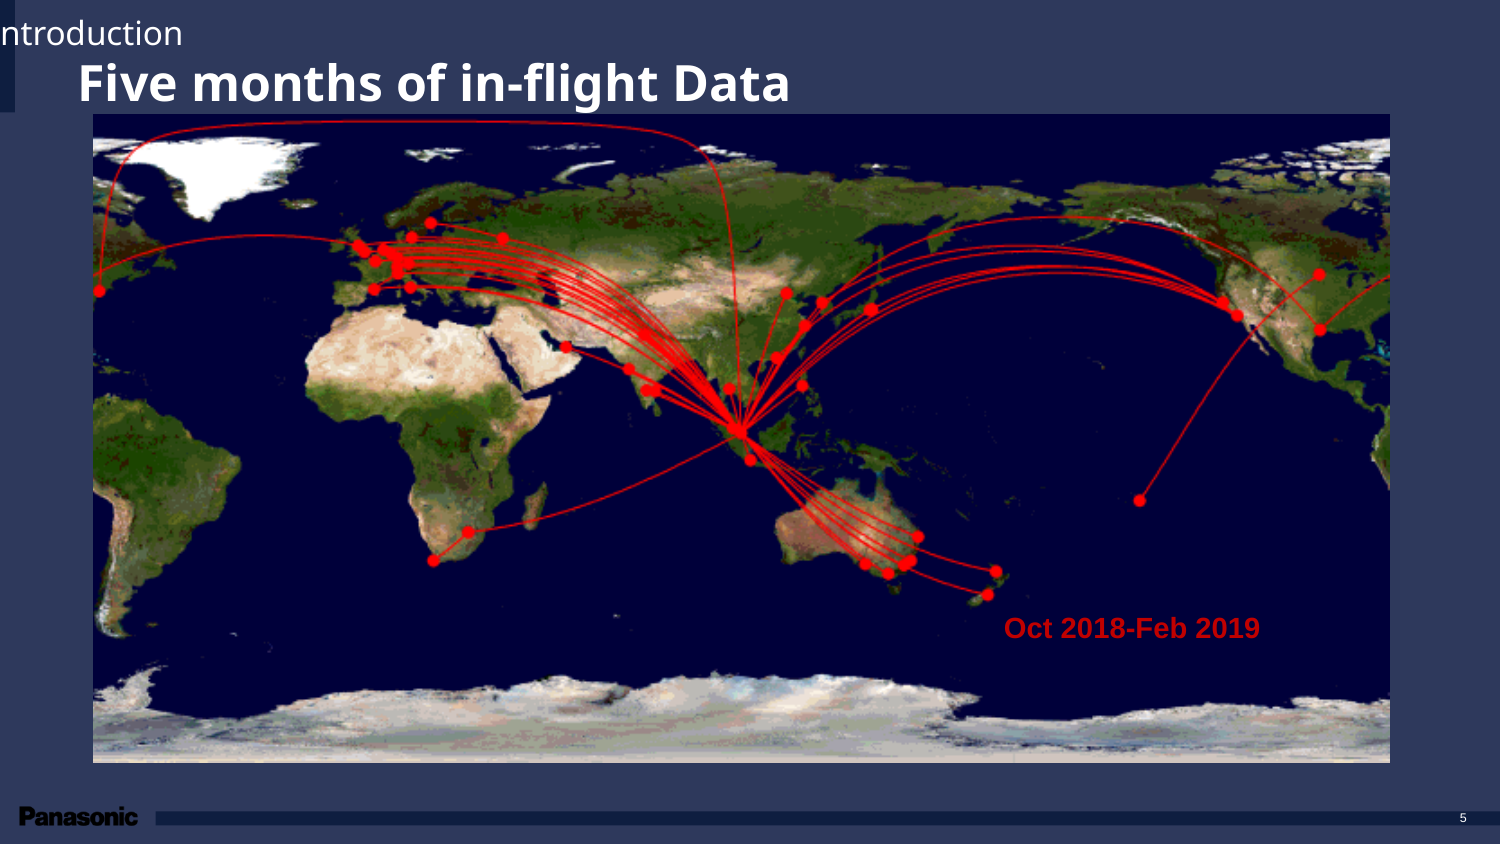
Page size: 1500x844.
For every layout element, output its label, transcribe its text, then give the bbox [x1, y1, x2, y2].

text_box Introduction [0, 4, 199, 60]
picture [93, 114, 1391, 763]
slide_number 5 [1411, 807, 1482, 829]
text_box Five months of in-flight Data [62, 55, 1224, 116]
picture [19, 806, 138, 826]
